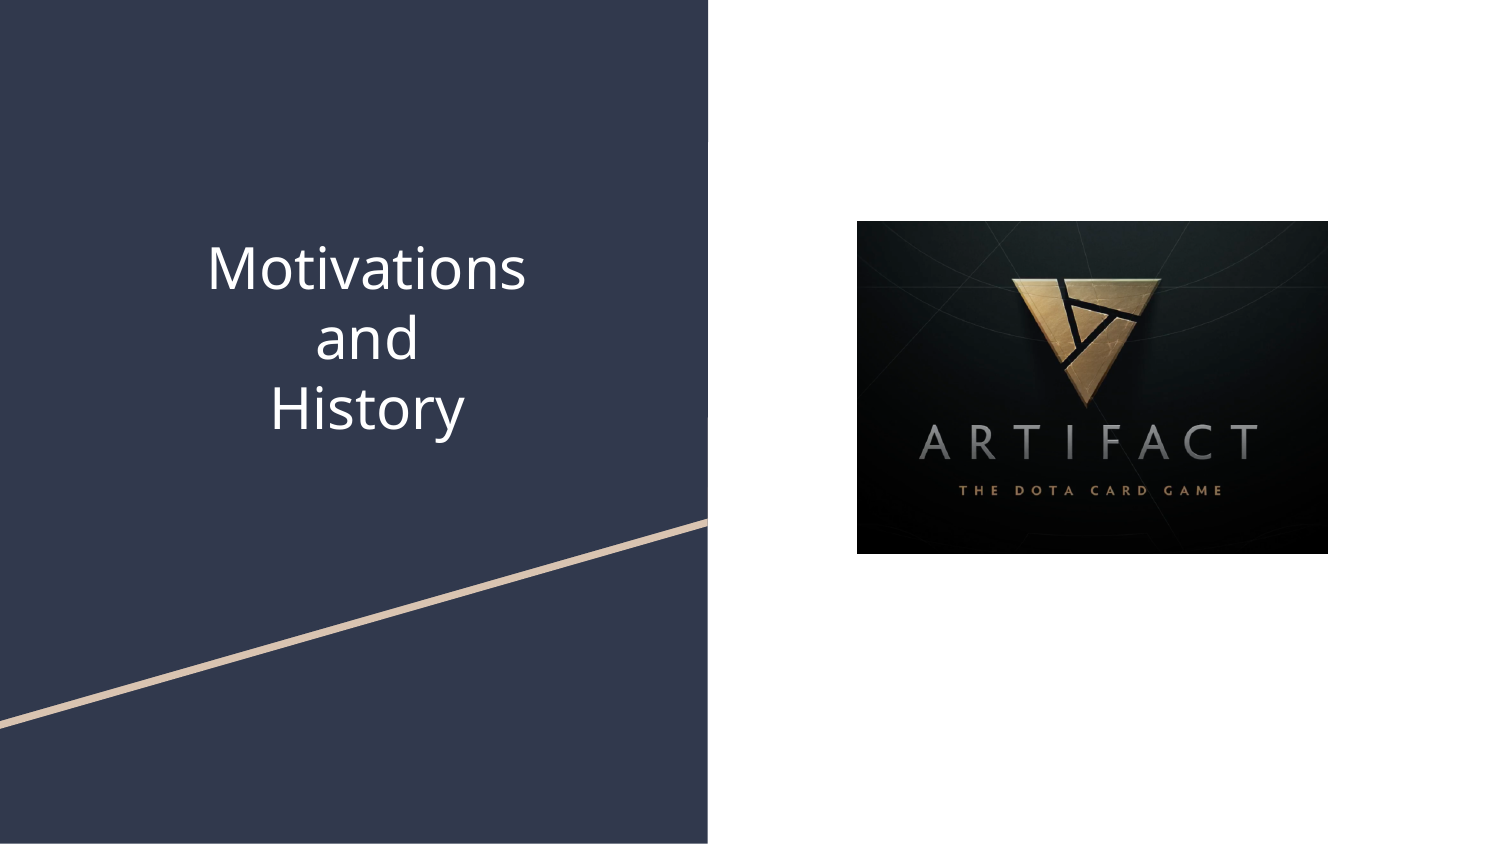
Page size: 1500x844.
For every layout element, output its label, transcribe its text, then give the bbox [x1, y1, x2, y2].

picture [857, 221, 1328, 555]
title Motivations and History [63, 216, 672, 628]
